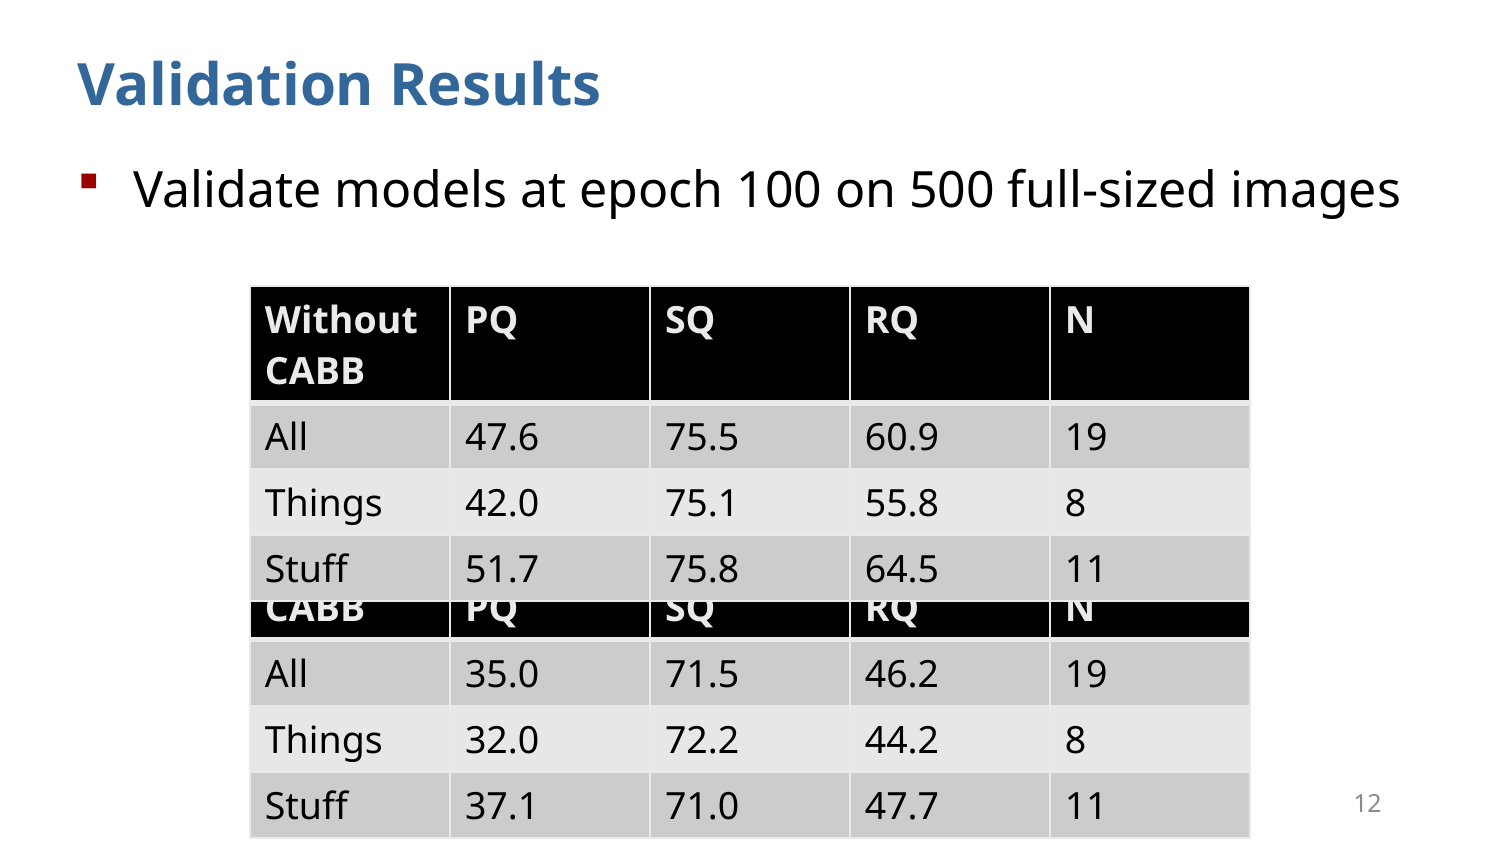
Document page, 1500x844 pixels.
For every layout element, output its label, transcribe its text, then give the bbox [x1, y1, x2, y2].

table_cell 19 [1051, 406, 1249, 468]
table_header RQ [851, 602, 1049, 637]
table_header N [1051, 602, 1249, 637]
table_cell 75.8 [651, 536, 849, 600]
table_cell 11 [1051, 773, 1249, 837]
table_header PQ [451, 602, 649, 637]
table_header SQ [651, 287, 849, 400]
table_cell 42.0 [451, 470, 649, 534]
table_cell Things [251, 470, 449, 534]
table_cell 44.2 [851, 707, 1049, 771]
table_cell 32.0 [451, 707, 649, 771]
table_cell 8 [1051, 470, 1249, 534]
table_cell 46.2 [851, 642, 1049, 705]
table_cell All [251, 406, 449, 468]
table_cell Things [251, 707, 449, 771]
table_cell 8 [1051, 707, 1249, 771]
table_header PQ [451, 287, 649, 400]
table_cell 35.0 [451, 642, 649, 705]
table_cell 75.1 [651, 470, 849, 534]
table_header N [1051, 287, 1249, 400]
table_cell Stuff [251, 536, 449, 600]
table_header CABB [251, 602, 449, 637]
title Validation Results [62, 39, 1465, 126]
table_header Without CABB [251, 287, 449, 400]
table_cell Stuff [251, 773, 449, 837]
table_cell 47.6 [451, 406, 649, 468]
table_cell 55.8 [851, 470, 1049, 534]
slide_number 12 [1059, 782, 1397, 828]
table_cell 72.2 [651, 707, 849, 771]
list Validate models at epoch 100 on 500 full-sized images [62, 150, 1463, 797]
table_cell All [251, 642, 449, 705]
table_cell 60.9 [851, 406, 1049, 468]
table_cell 71.0 [651, 773, 849, 837]
table_cell 11 [1051, 536, 1249, 600]
table_cell 64.5 [851, 536, 1049, 600]
table_header RQ [851, 287, 1049, 400]
table_cell 19 [1051, 642, 1249, 705]
table_cell 75.5 [651, 406, 849, 468]
table_cell 51.7 [451, 536, 649, 600]
table_cell 71.5 [651, 642, 849, 705]
table_cell 37.1 [451, 773, 649, 837]
table_cell 47.7 [851, 773, 1049, 837]
table_header SQ [651, 602, 849, 637]
